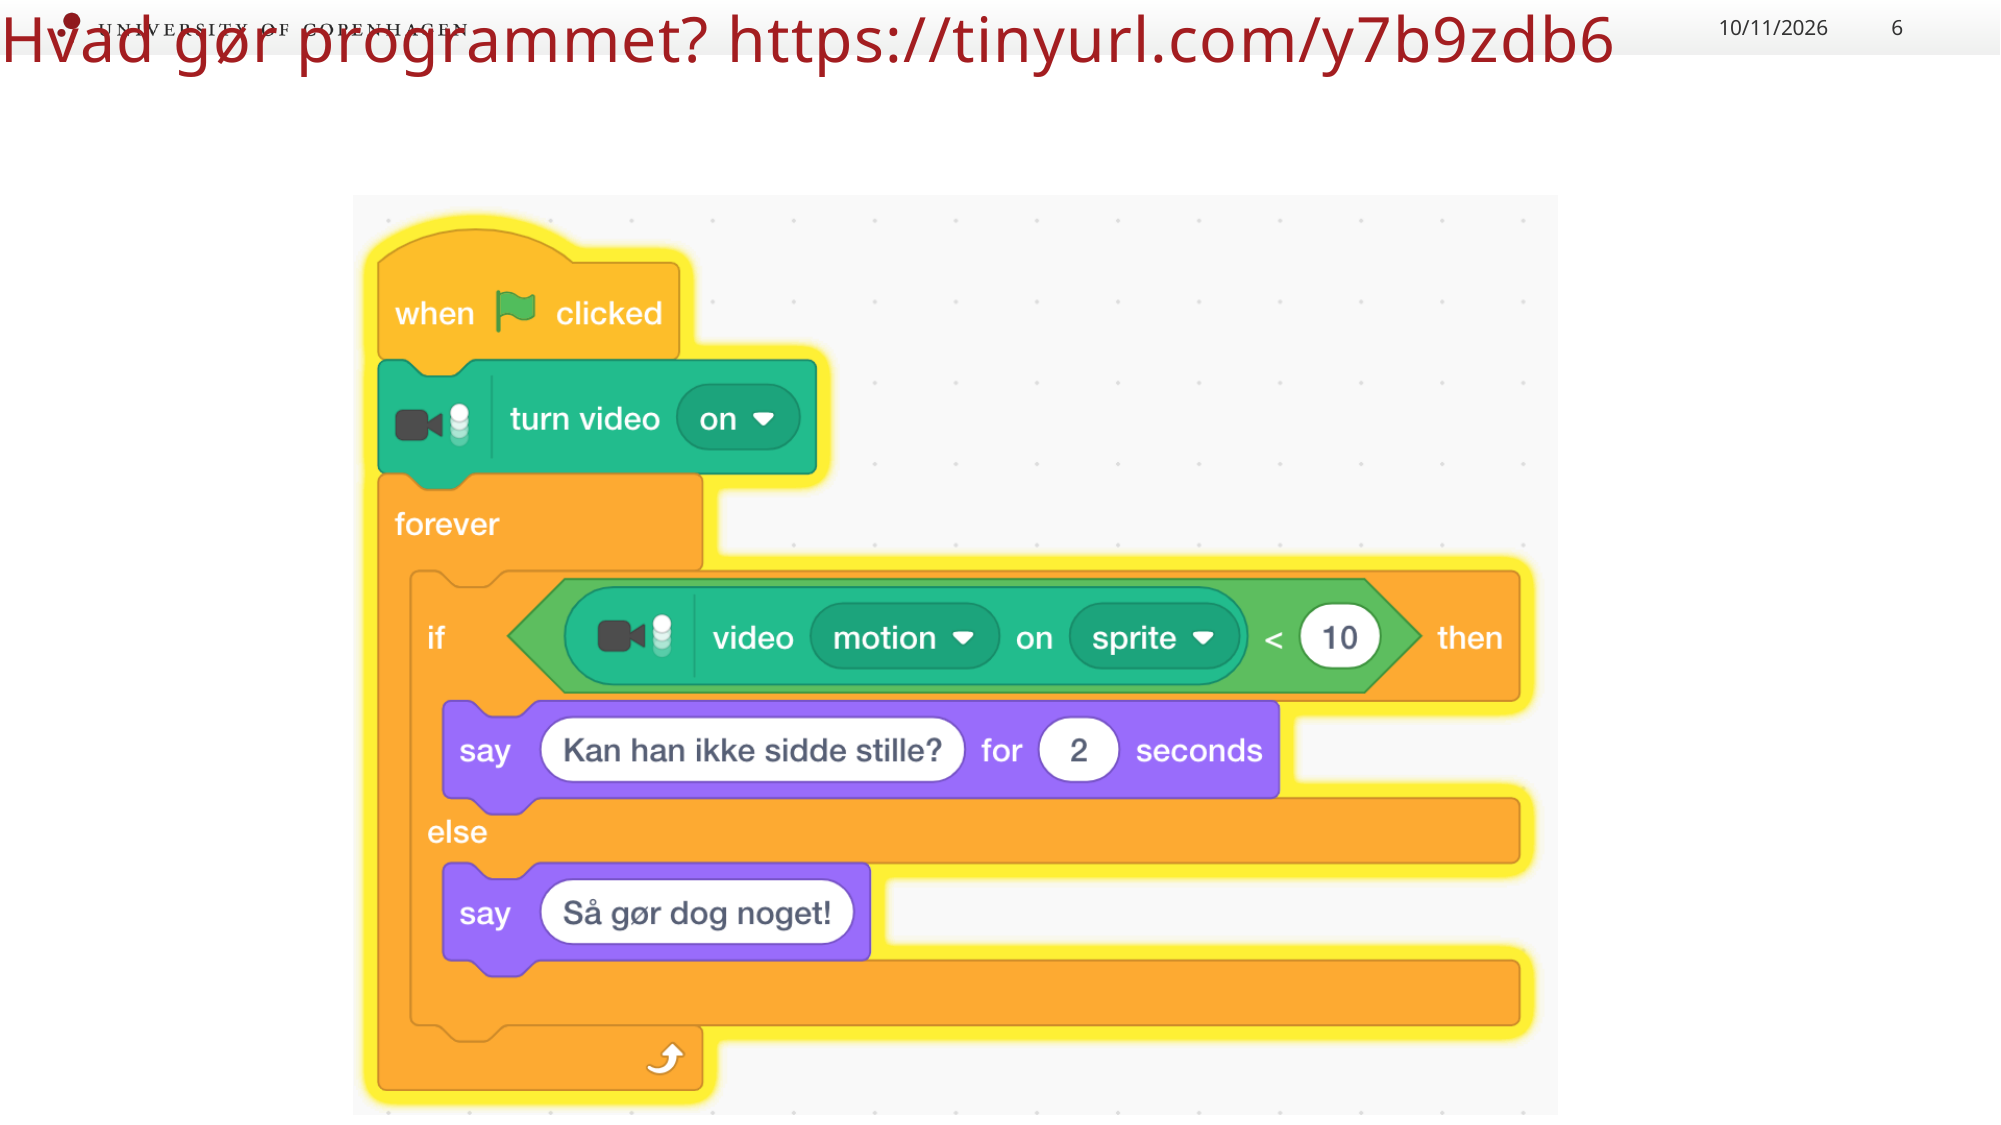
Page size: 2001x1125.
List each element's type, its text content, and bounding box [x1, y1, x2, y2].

picture [352, 195, 1558, 1115]
text_box Hvad gør programmet? https://tinyurl.com/y7b9zdb6 [0, 0, 2000, 196]
